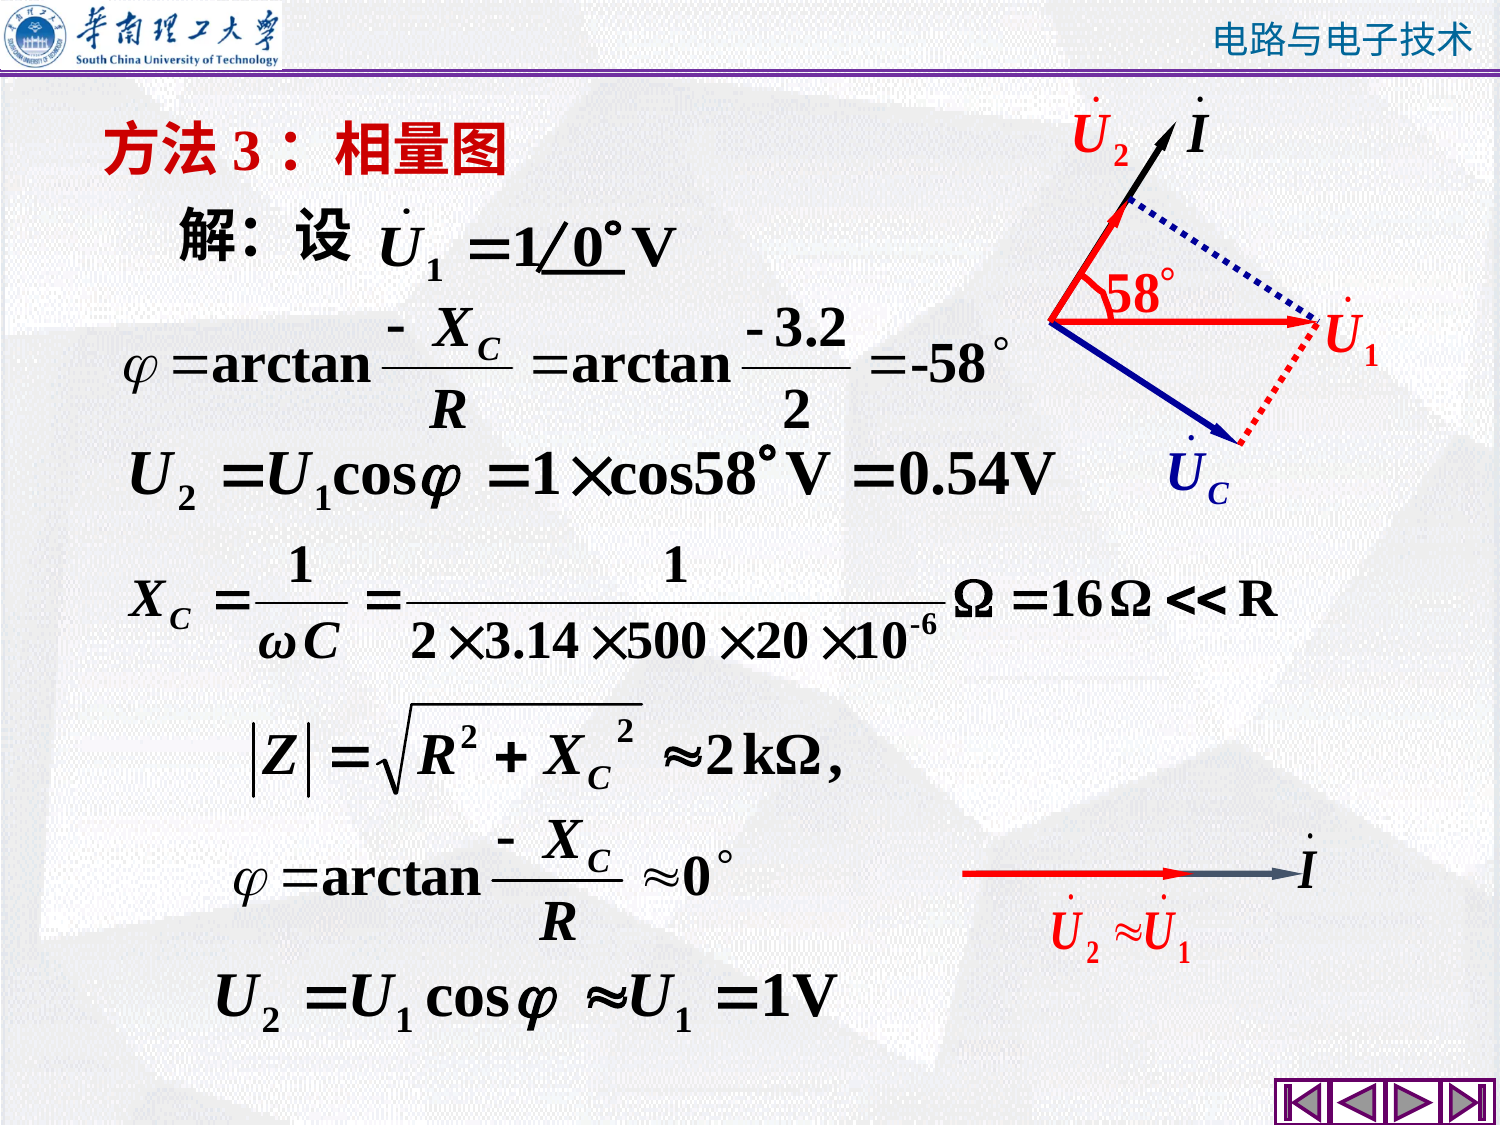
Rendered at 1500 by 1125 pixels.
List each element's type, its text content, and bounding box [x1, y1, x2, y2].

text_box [207, 953, 853, 1044]
picture [1, 0, 1500, 70]
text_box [162, 190, 691, 291]
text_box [115, 290, 1037, 441]
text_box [1049, 90, 1400, 516]
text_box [117, 530, 1312, 680]
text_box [224, 803, 762, 953]
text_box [242, 690, 870, 810]
text_box 方法3：相量图 [87, 115, 638, 179]
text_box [962, 828, 1338, 970]
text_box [120, 430, 1070, 522]
picture [1, 77, 1500, 1125]
